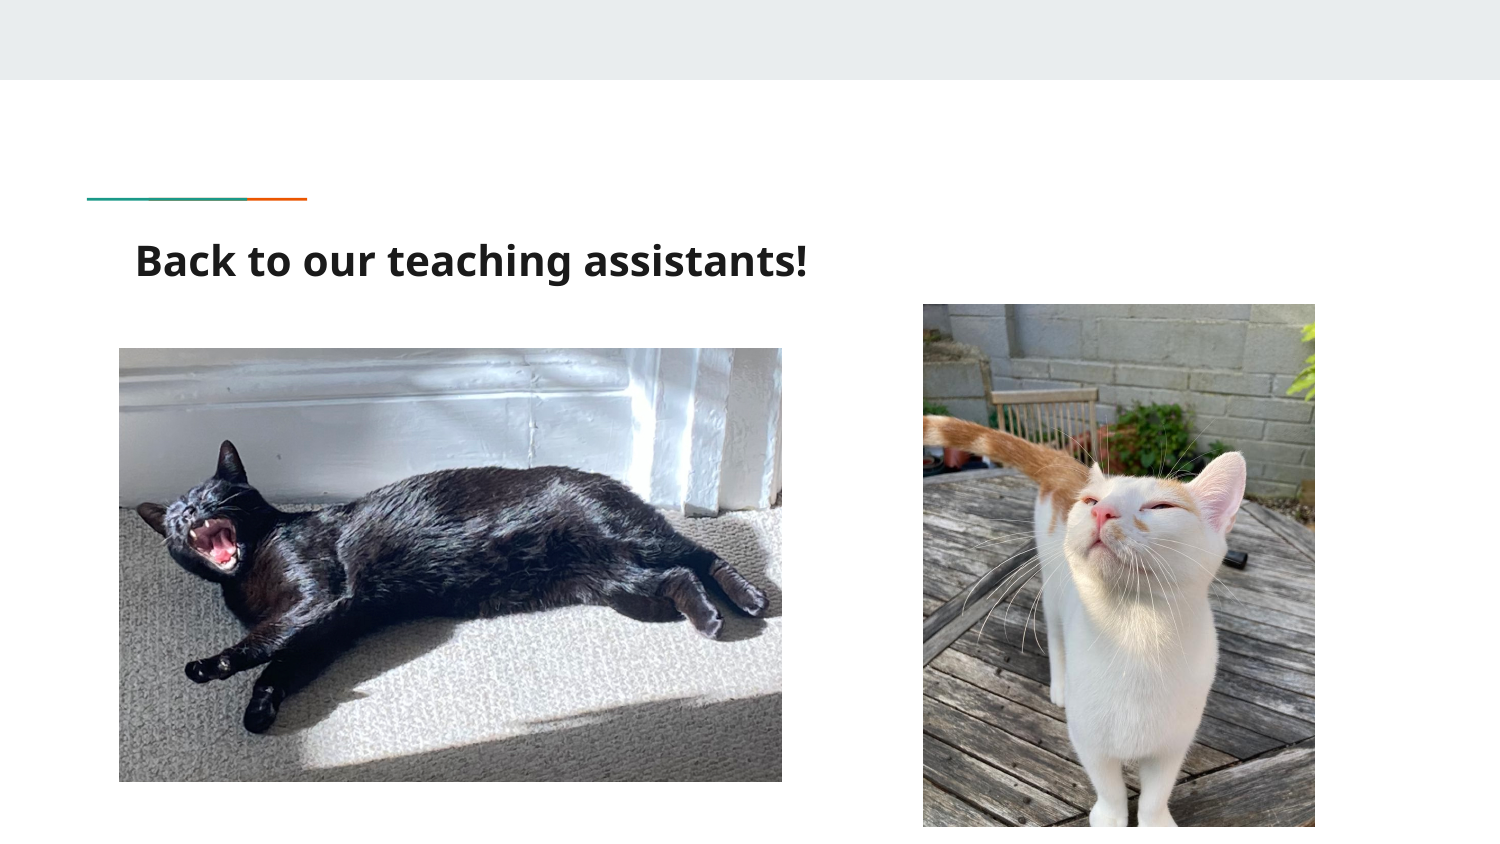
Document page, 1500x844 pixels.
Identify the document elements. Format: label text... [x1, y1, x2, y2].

picture [923, 303, 1316, 827]
title Back to our teaching assistants! [119, 216, 1381, 305]
picture [119, 348, 782, 783]
